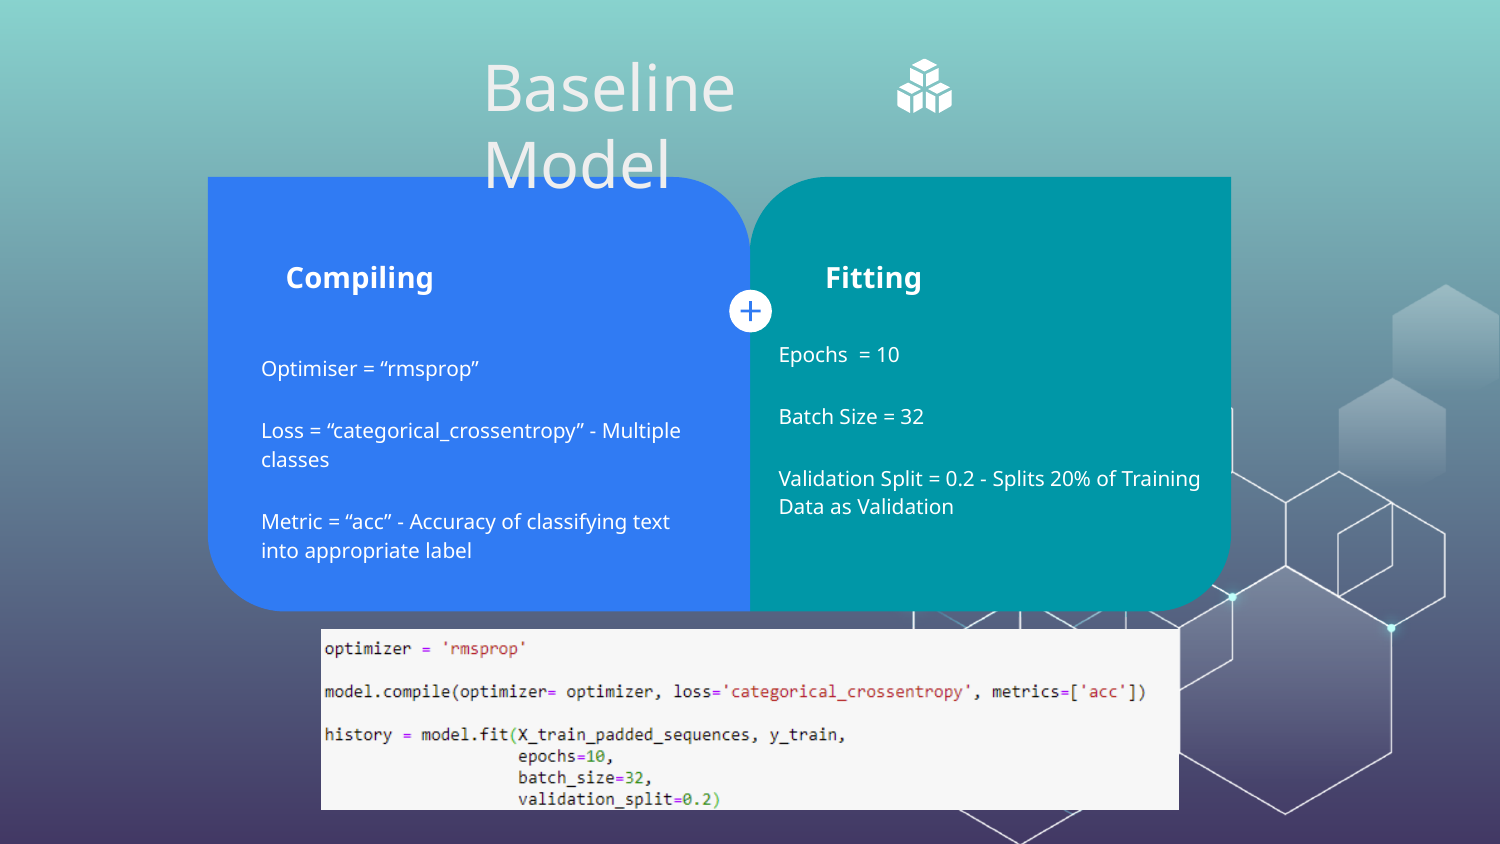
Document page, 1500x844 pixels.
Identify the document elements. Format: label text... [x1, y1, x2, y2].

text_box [207, 176, 751, 612]
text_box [897, 58, 952, 114]
text_box Baseline Model [467, 31, 949, 175]
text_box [728, 289, 773, 333]
picture [320, 284, 1498, 844]
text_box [751, 176, 1232, 612]
